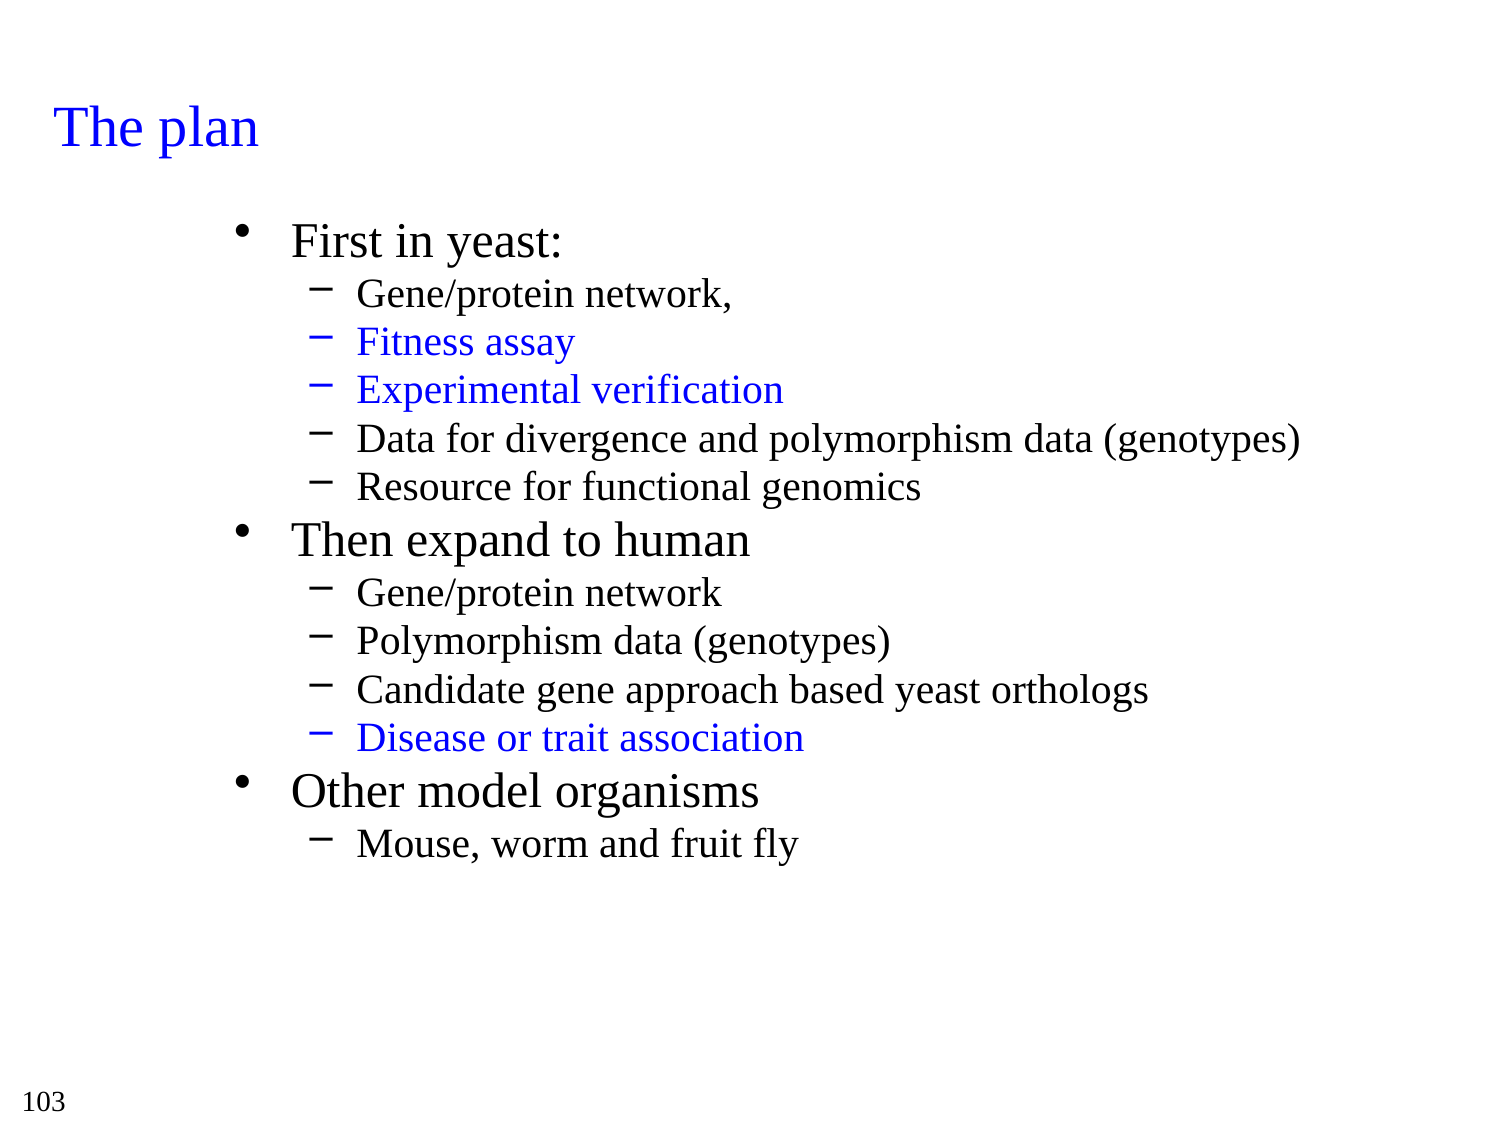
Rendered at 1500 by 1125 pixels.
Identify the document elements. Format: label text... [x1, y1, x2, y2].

title The plan [38, 29, 1315, 218]
list First in yeast: Gene/protein network, Fitness assay Experimental verification Data for divergence and polymorphism data (genotypes) Resource for functional genomics Then expand to human Gene/protein network Polymorphism data (genotypes) Candidate gene approach based yeast orthologs Disease or trait association Other model organisms Mouse, worm and fruit fly [219, 211, 1388, 910]
